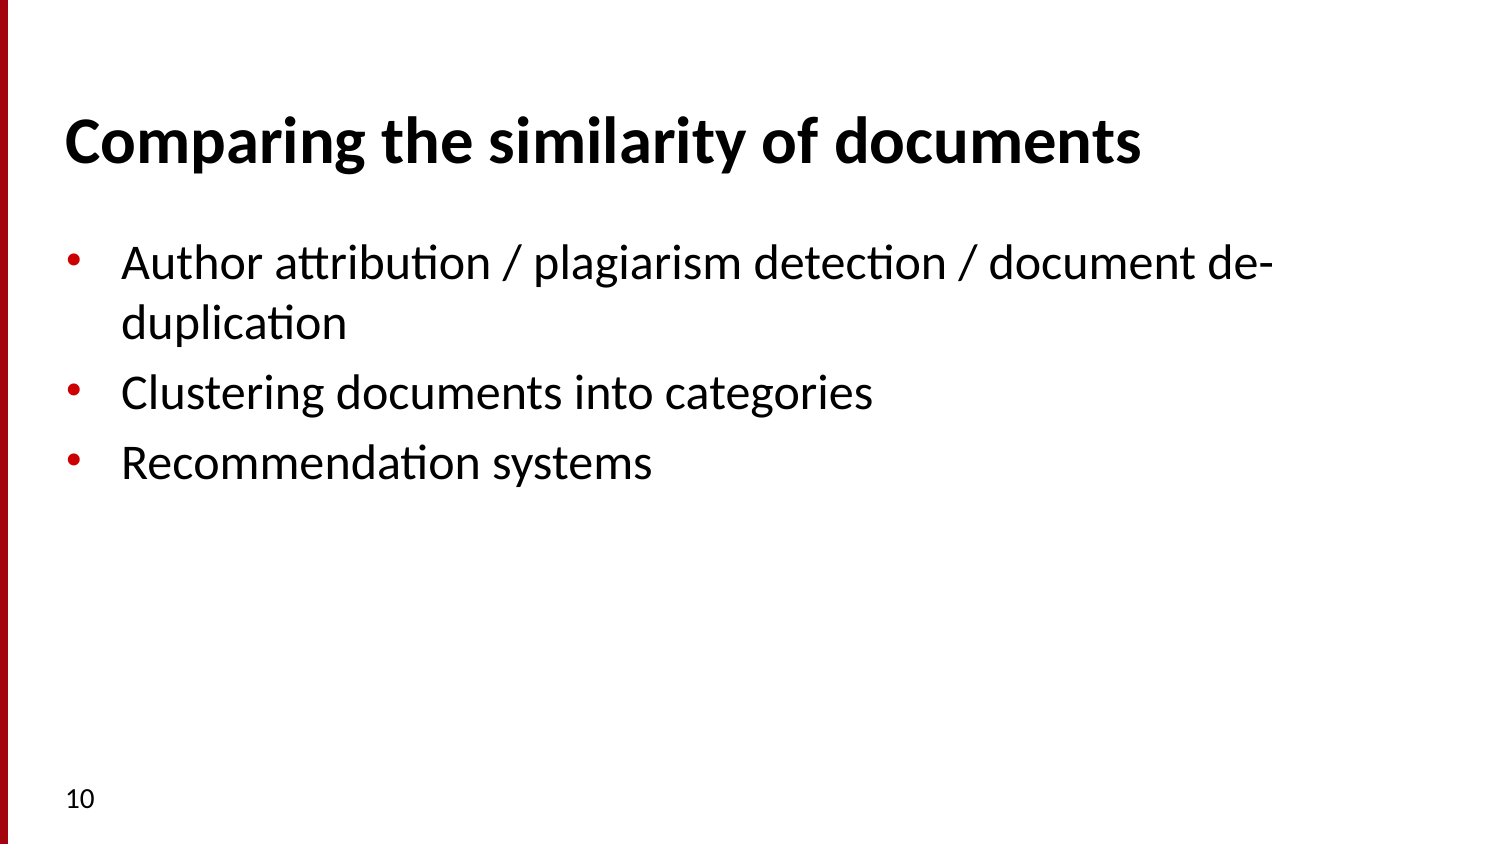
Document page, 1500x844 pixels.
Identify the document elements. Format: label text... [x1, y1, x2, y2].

title Comparing the similarity of documents [50, 62, 1450, 185]
slide_number 10 [49, 771, 376, 829]
list Author attribution / plagiarism detection / document de-duplication Clustering documents into categories Recommendation systems [50, 221, 1450, 769]
